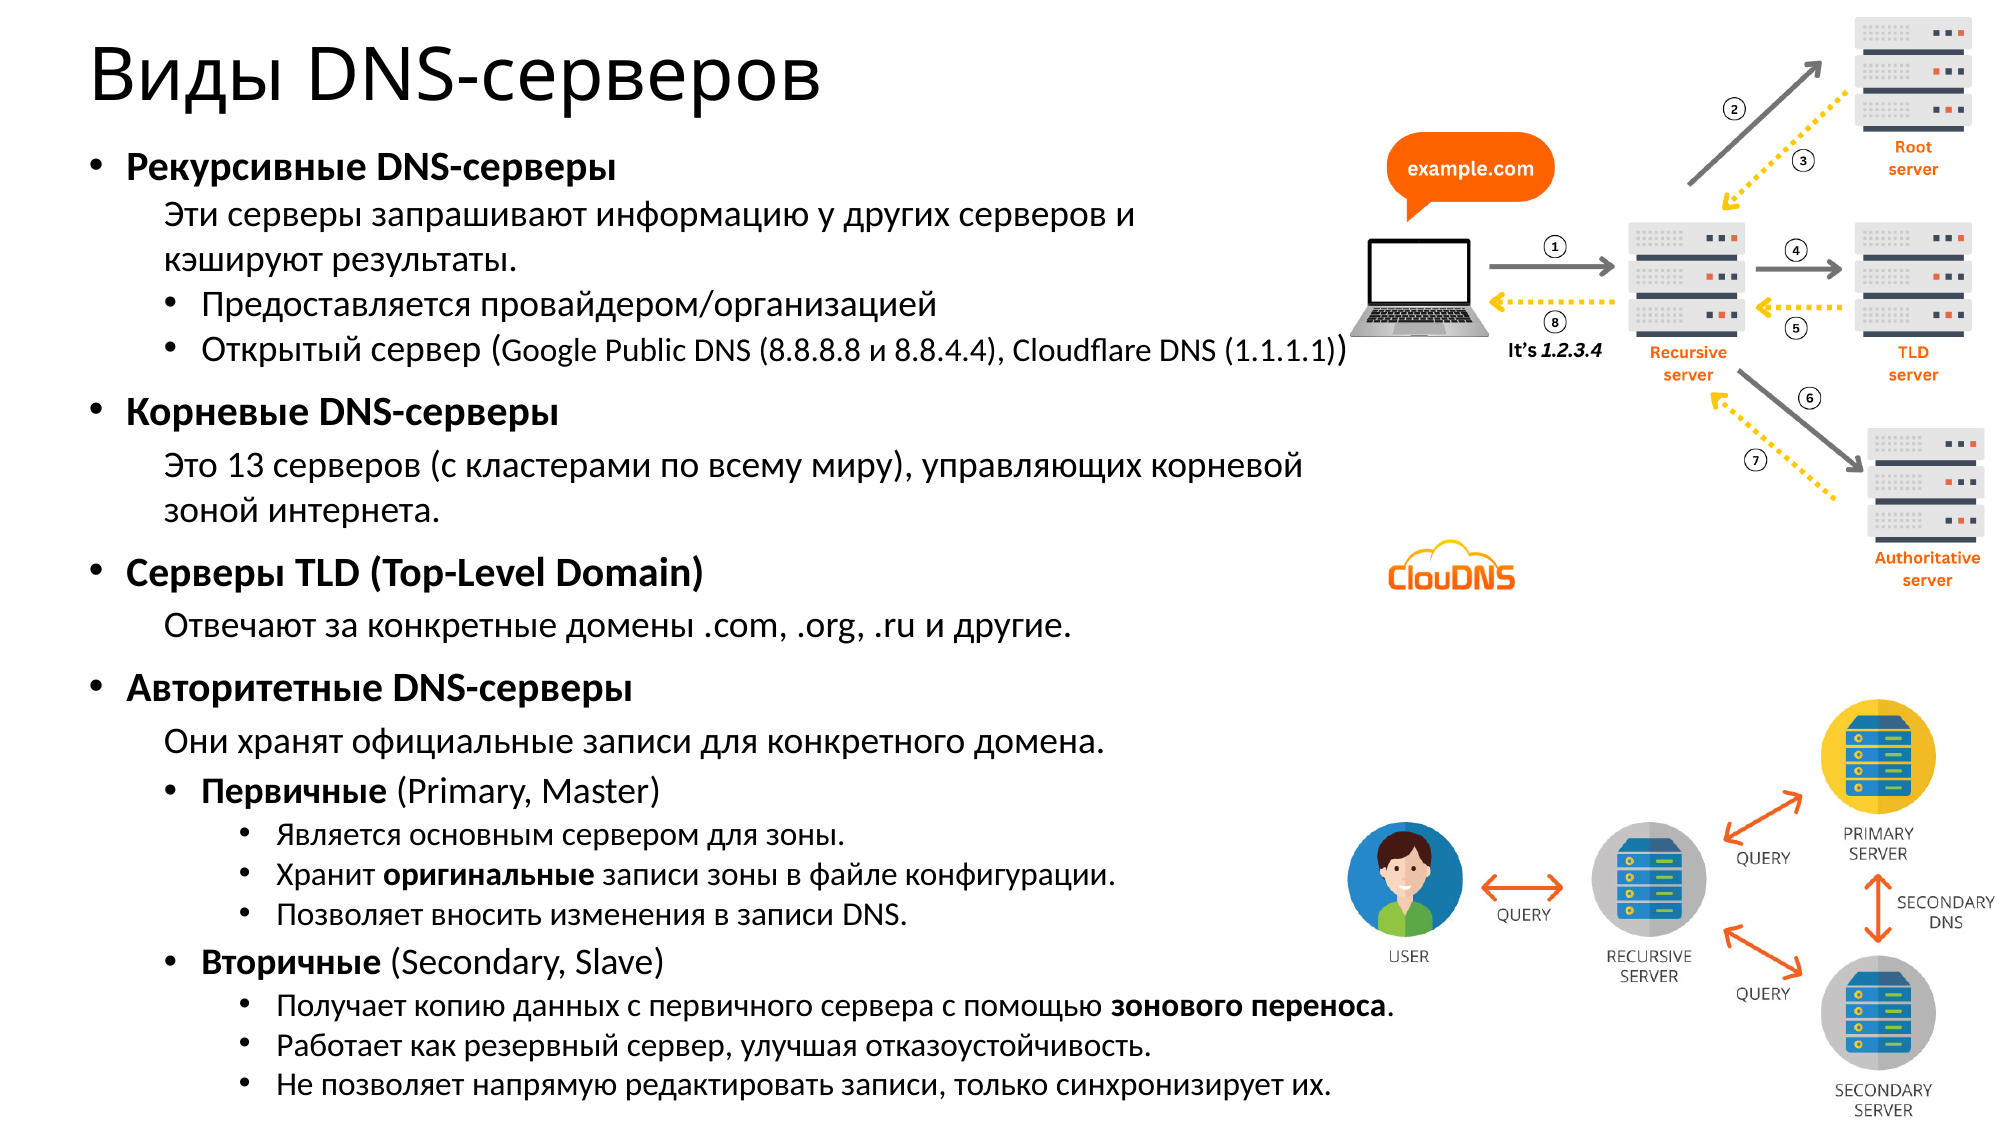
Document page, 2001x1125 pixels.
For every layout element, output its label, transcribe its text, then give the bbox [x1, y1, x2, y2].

list Рекурсивные DNS-серверы Эти серверы запрашивают информацию у других серверов и кэшируют результаты. Предоставляется провайдером/организацией Открытый сервер (Google Public DNS (8.8.8.8 и 8.8.4.4), Cloudflare DNS (1.1.1.1)) Корневые DNS-серверы Это 13 серверов (с кластерами по всему миру), управляющих корневой зоной интернета. Серверы TLD (Top-Level Domain) Отвечают за конкретные домены .com, .org, .ru и другие. Авторитетные DNS-серверы Они хранят официальные записи для конкретного домена. Первичные (Primary, Master) Является основным сервером для зоны. Хранит оригинальные записи зоны в файле конфигурации. Позволяет вносить изменения в записи DNS. Вторичные (Secondary, Slave) Получает копию данных с первичного сервера с помощью зонового переноса. Работает как резервный сервер, улучшая отказоустойчивость. Не позволяет напрямую редактировать записи, только синхронизирует их. [73, 131, 1421, 1113]
title Виды DNS-серверов [73, 28, 982, 126]
picture [1341, 693, 2000, 1125]
picture [1341, 0, 2000, 598]
